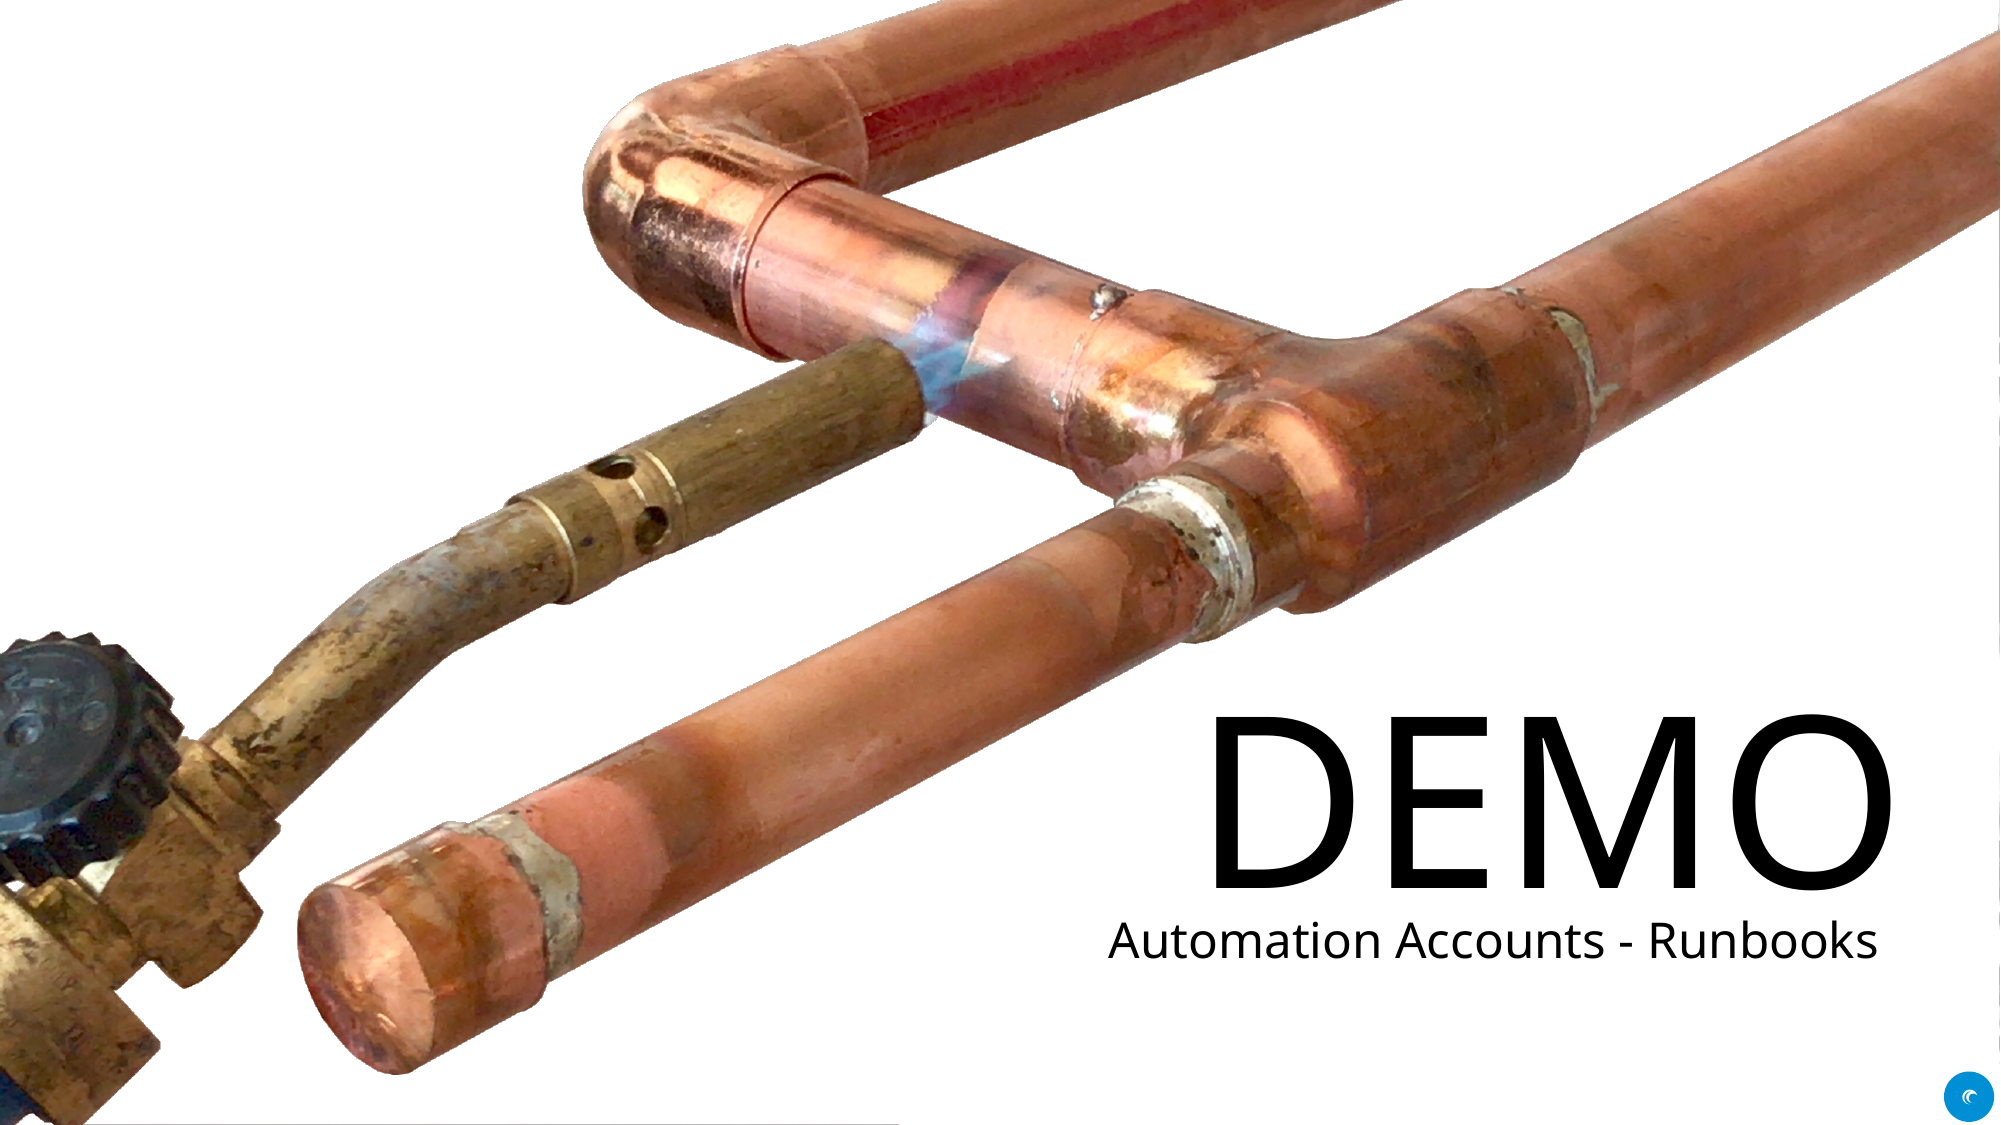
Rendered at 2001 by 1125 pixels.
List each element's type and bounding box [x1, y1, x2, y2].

picture [0, 0, 2000, 1125]
text_box [1073, 649, 1921, 995]
